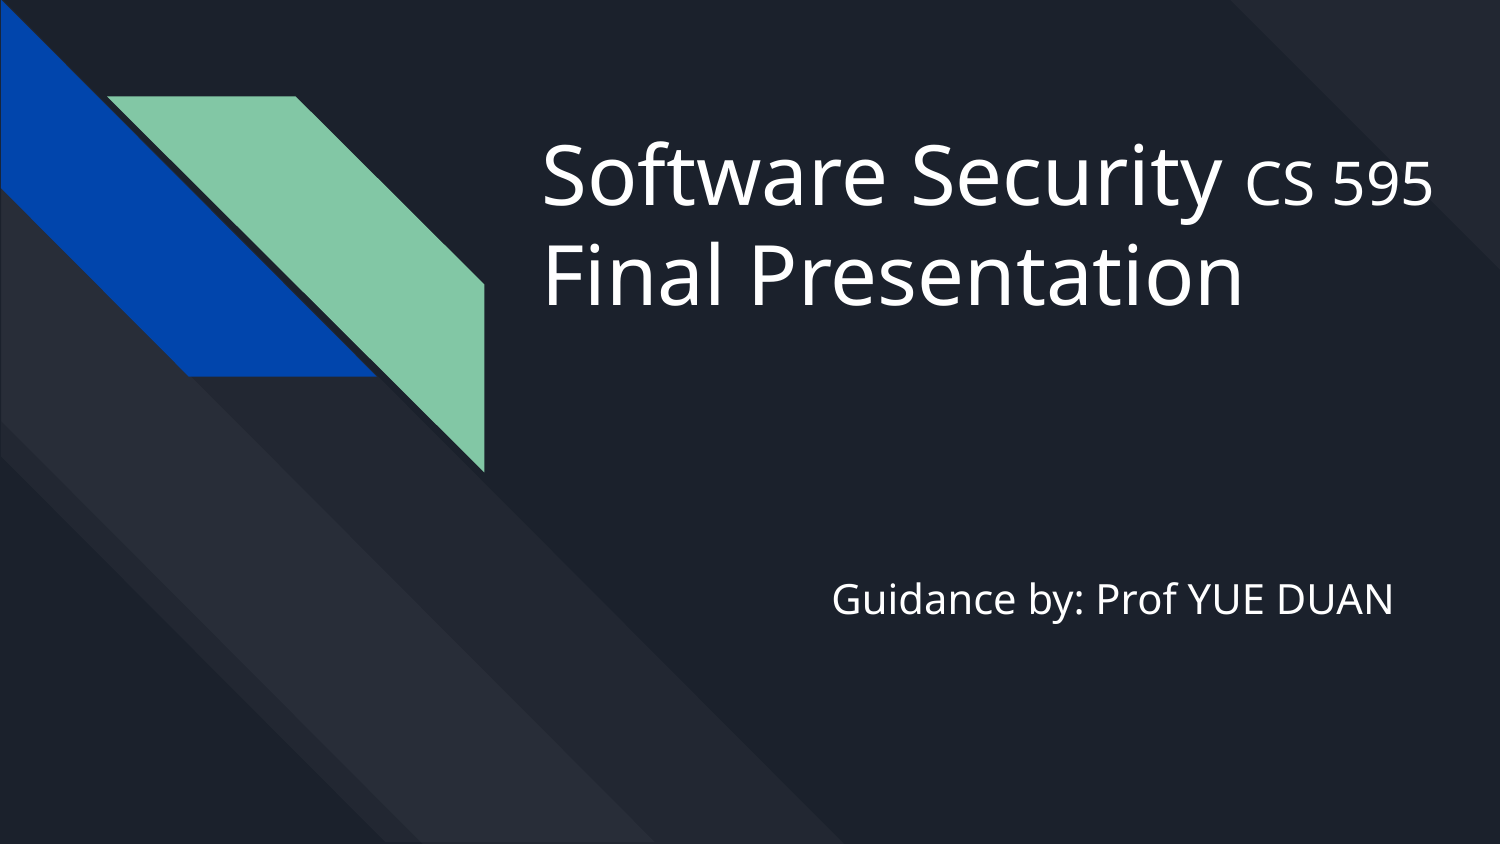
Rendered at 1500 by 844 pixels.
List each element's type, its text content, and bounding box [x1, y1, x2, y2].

title Software Security CS 595 Final Presentation Guidance by: Prof YUE DUAN [526, 107, 1485, 737]
